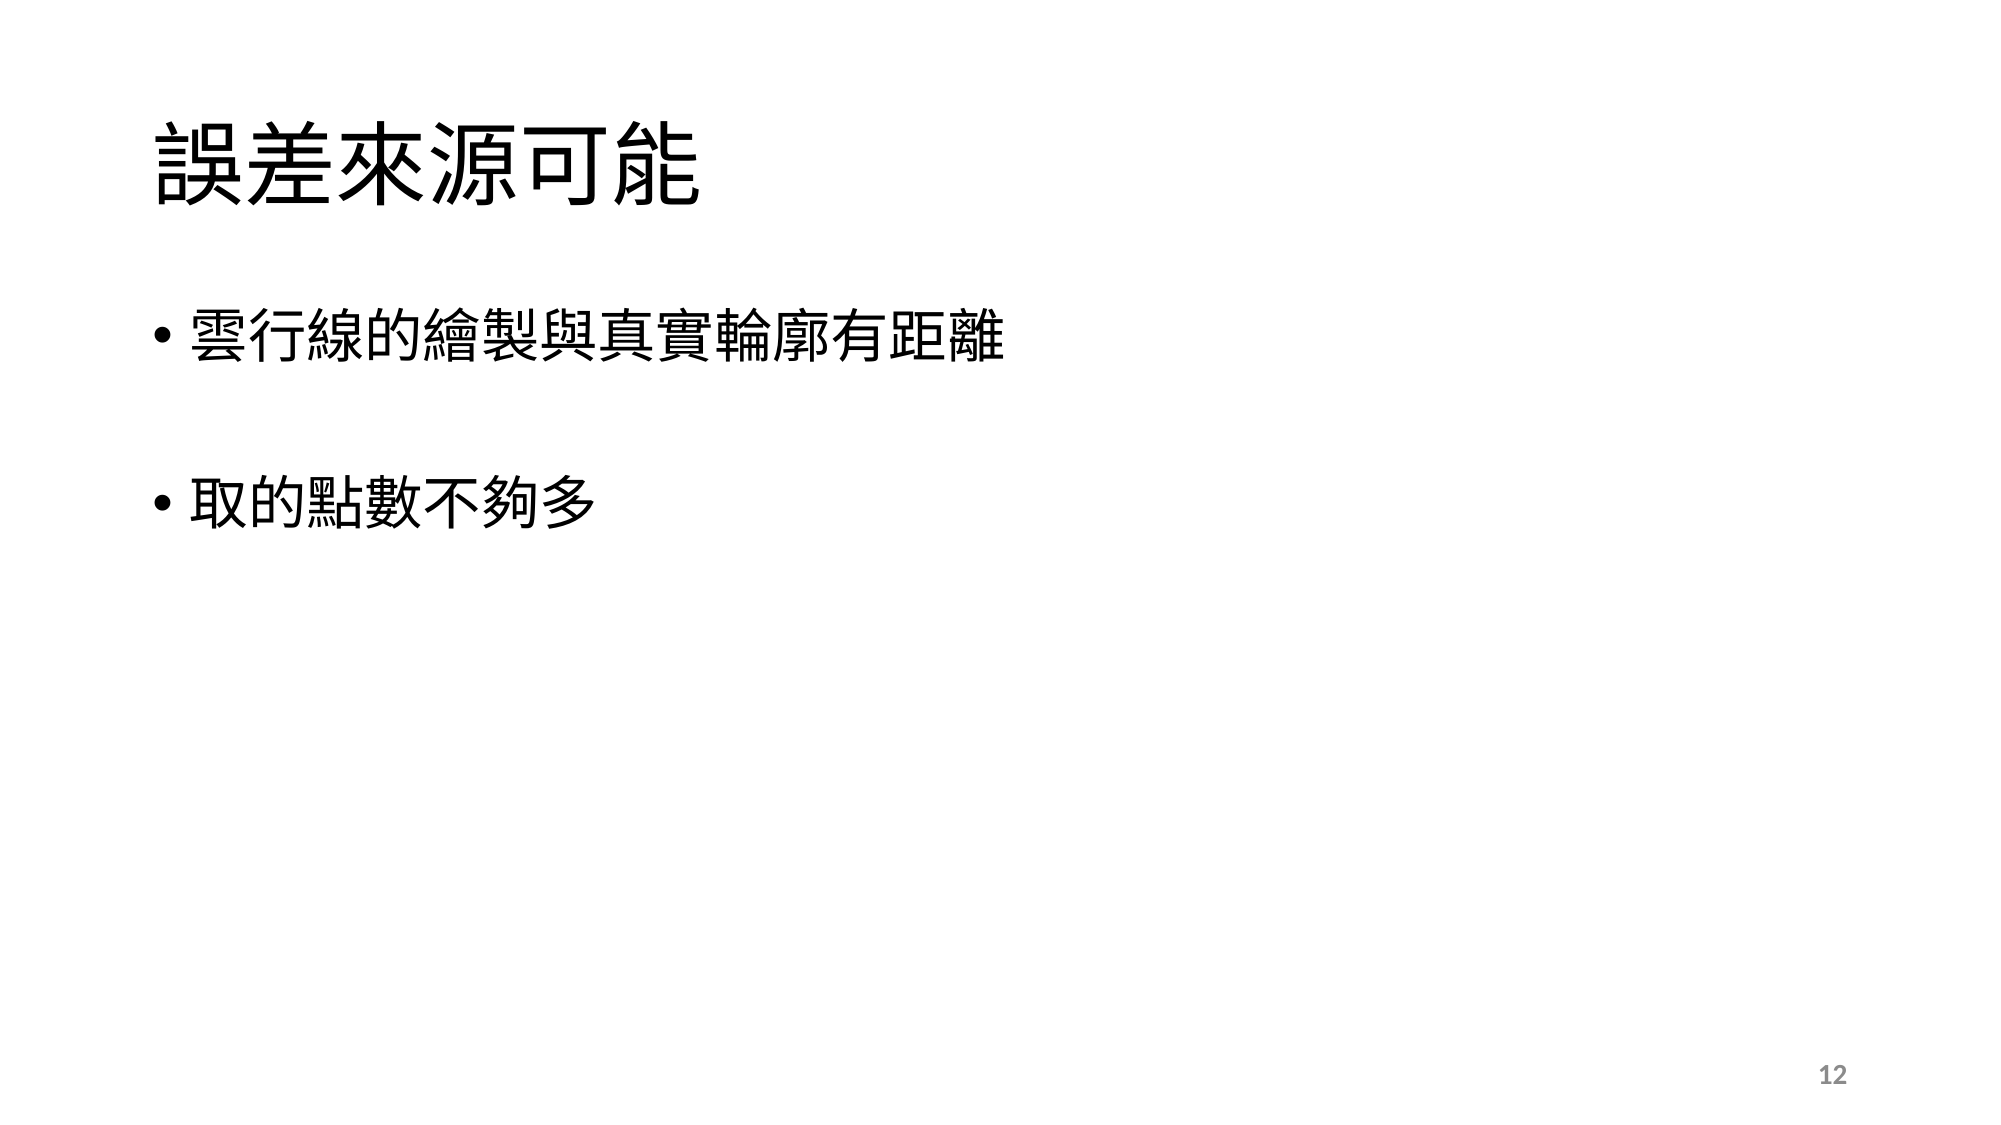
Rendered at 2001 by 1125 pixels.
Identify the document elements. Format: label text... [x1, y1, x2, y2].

list 雲行線的繪製與真實輪廓有距離 取的點數不夠多 [137, 299, 1863, 1014]
title 誤差來源可能 [137, 59, 1863, 278]
slide_number 12 [1412, 1042, 1863, 1103]
